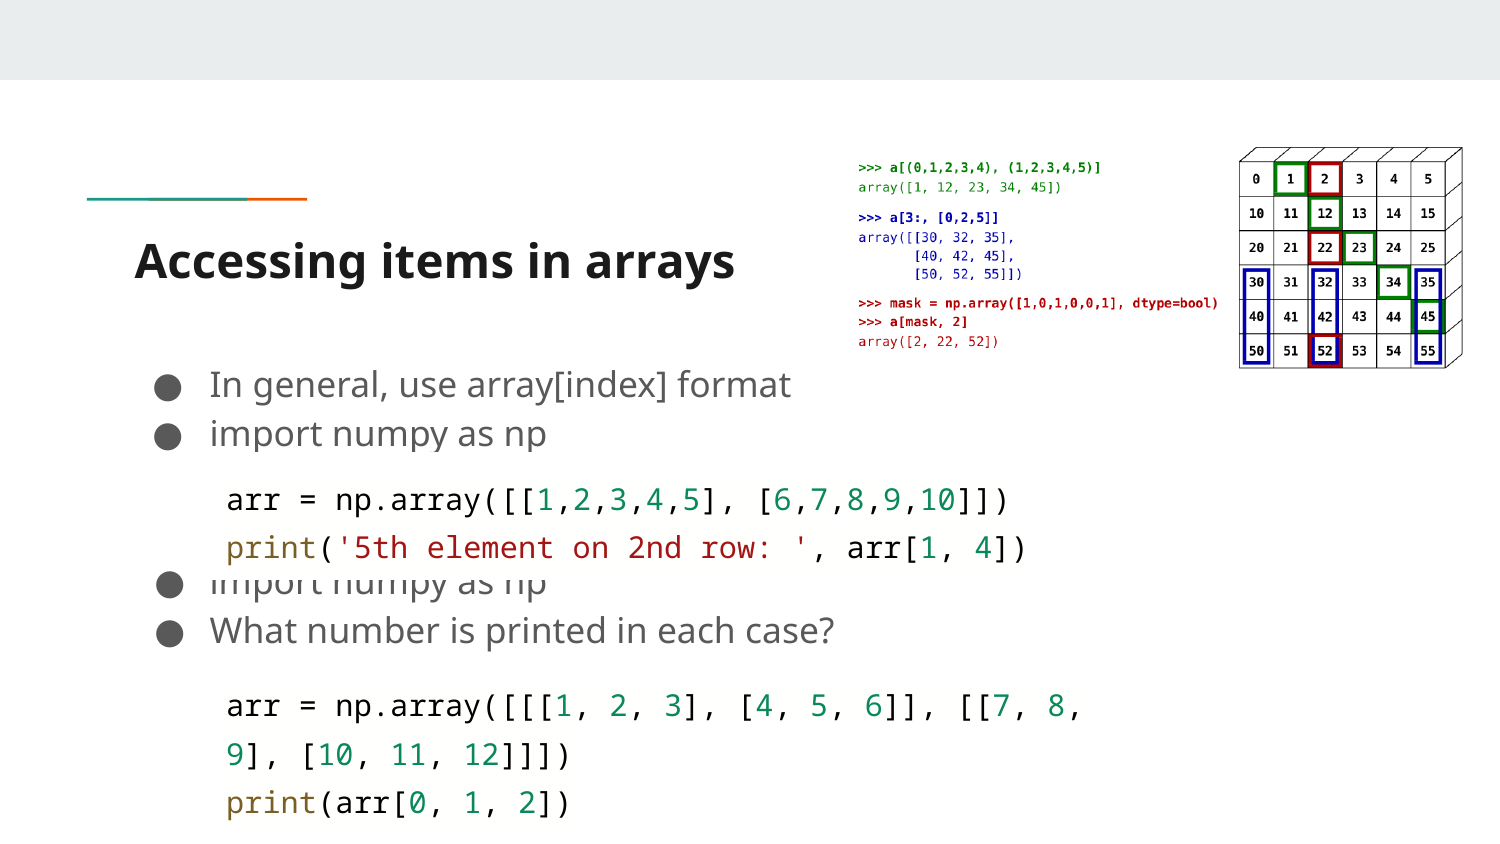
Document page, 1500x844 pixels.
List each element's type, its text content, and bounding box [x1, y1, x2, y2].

text_box arr = np.array([[[1, 2, 3], [4, 5, 6]], [[7, 8, 9], [10, 11, 12]]]) print(arr[0, 1, 2]) [211, 658, 1157, 835]
picture [857, 145, 1464, 369]
title Accessing items in arrays [119, 216, 852, 305]
text_box arr = np.array([[1,2,3,4,5], [6,7,8,9,10]]) print('5th element on 2nd row: ', arr[1, 4]) [211, 452, 1207, 580]
list In general, use array[index] format import numpy as np import numpy as np What number is printed in each case? [119, 341, 1381, 712]
